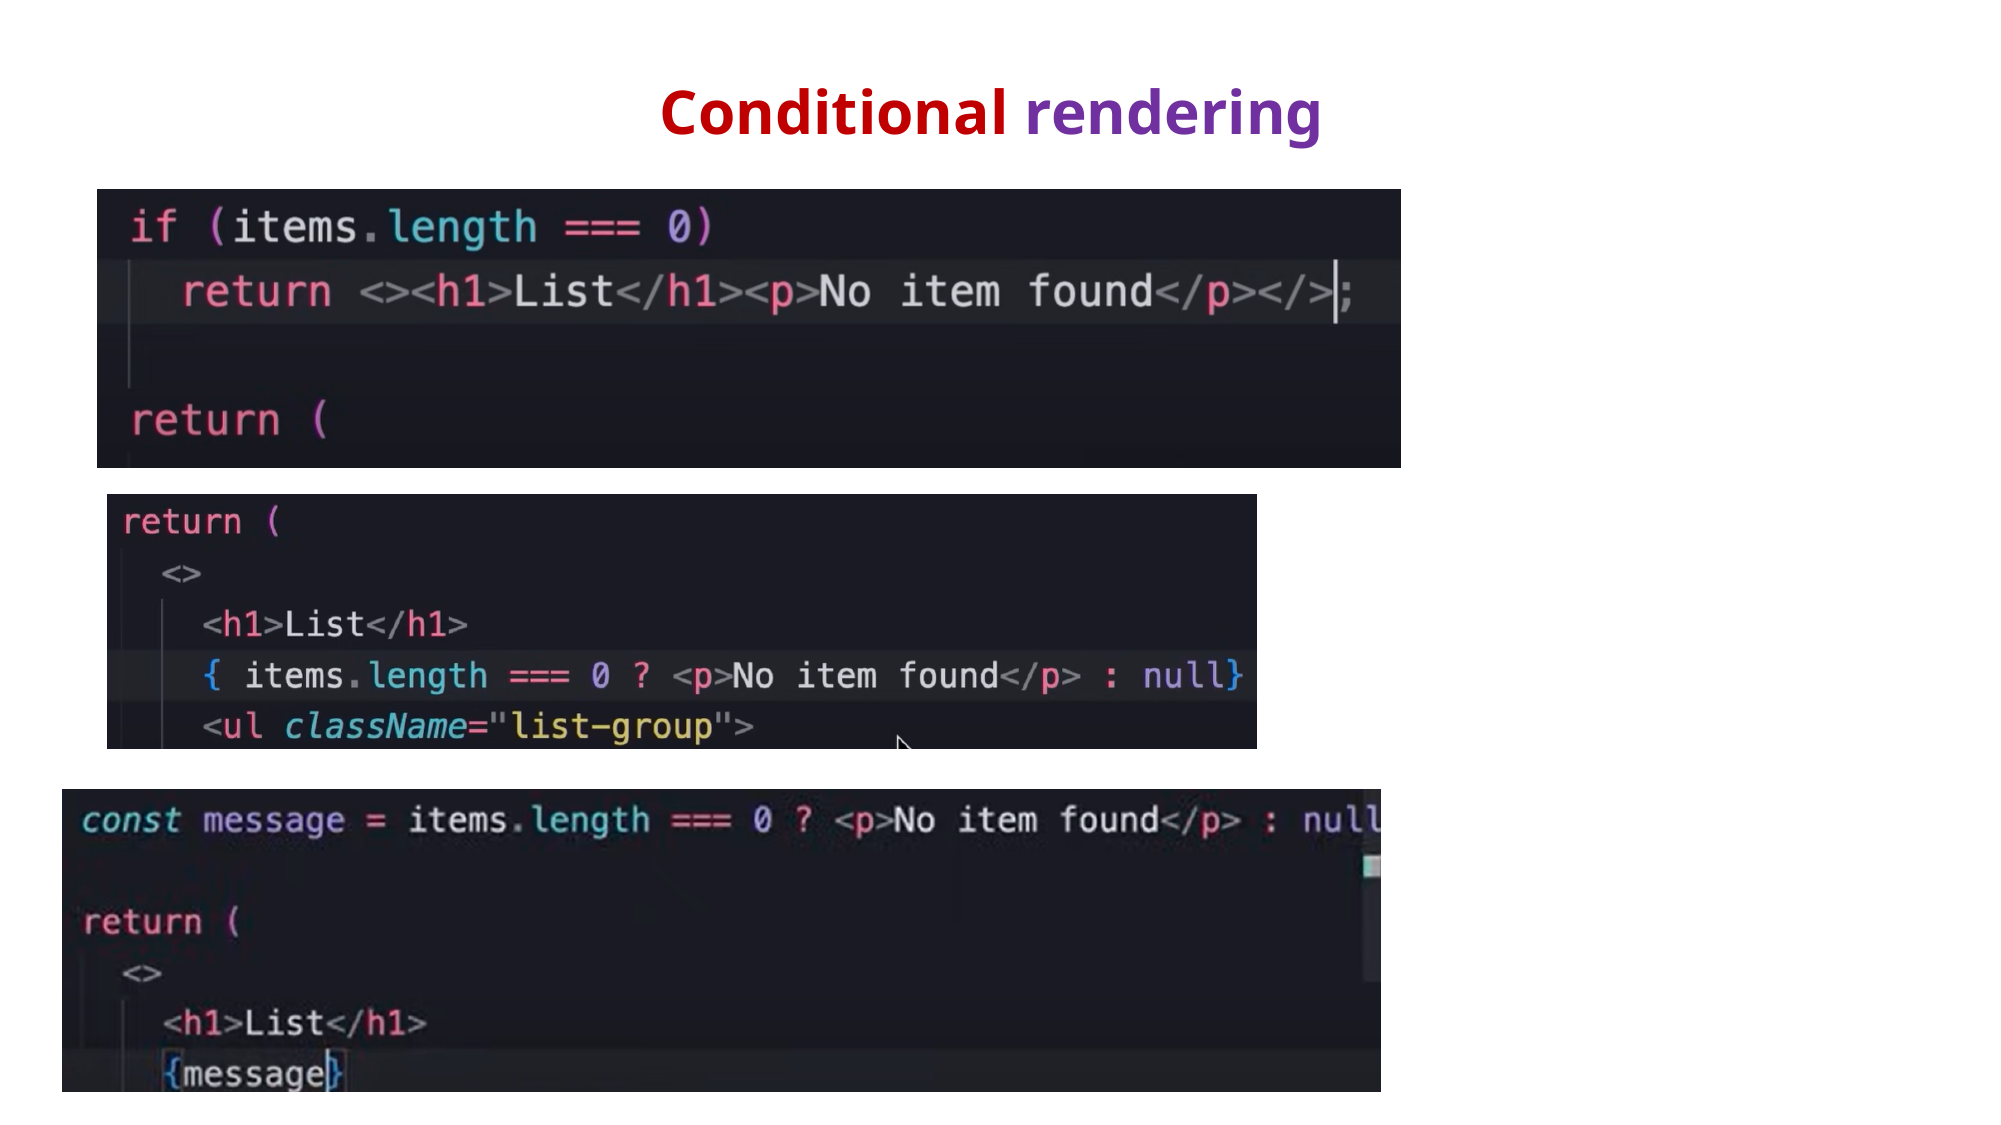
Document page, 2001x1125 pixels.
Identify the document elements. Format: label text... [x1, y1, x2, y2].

picture [62, 789, 1381, 1092]
picture [107, 494, 1257, 749]
picture [97, 189, 1401, 468]
title Conditional rendering [137, 33, 1863, 196]
